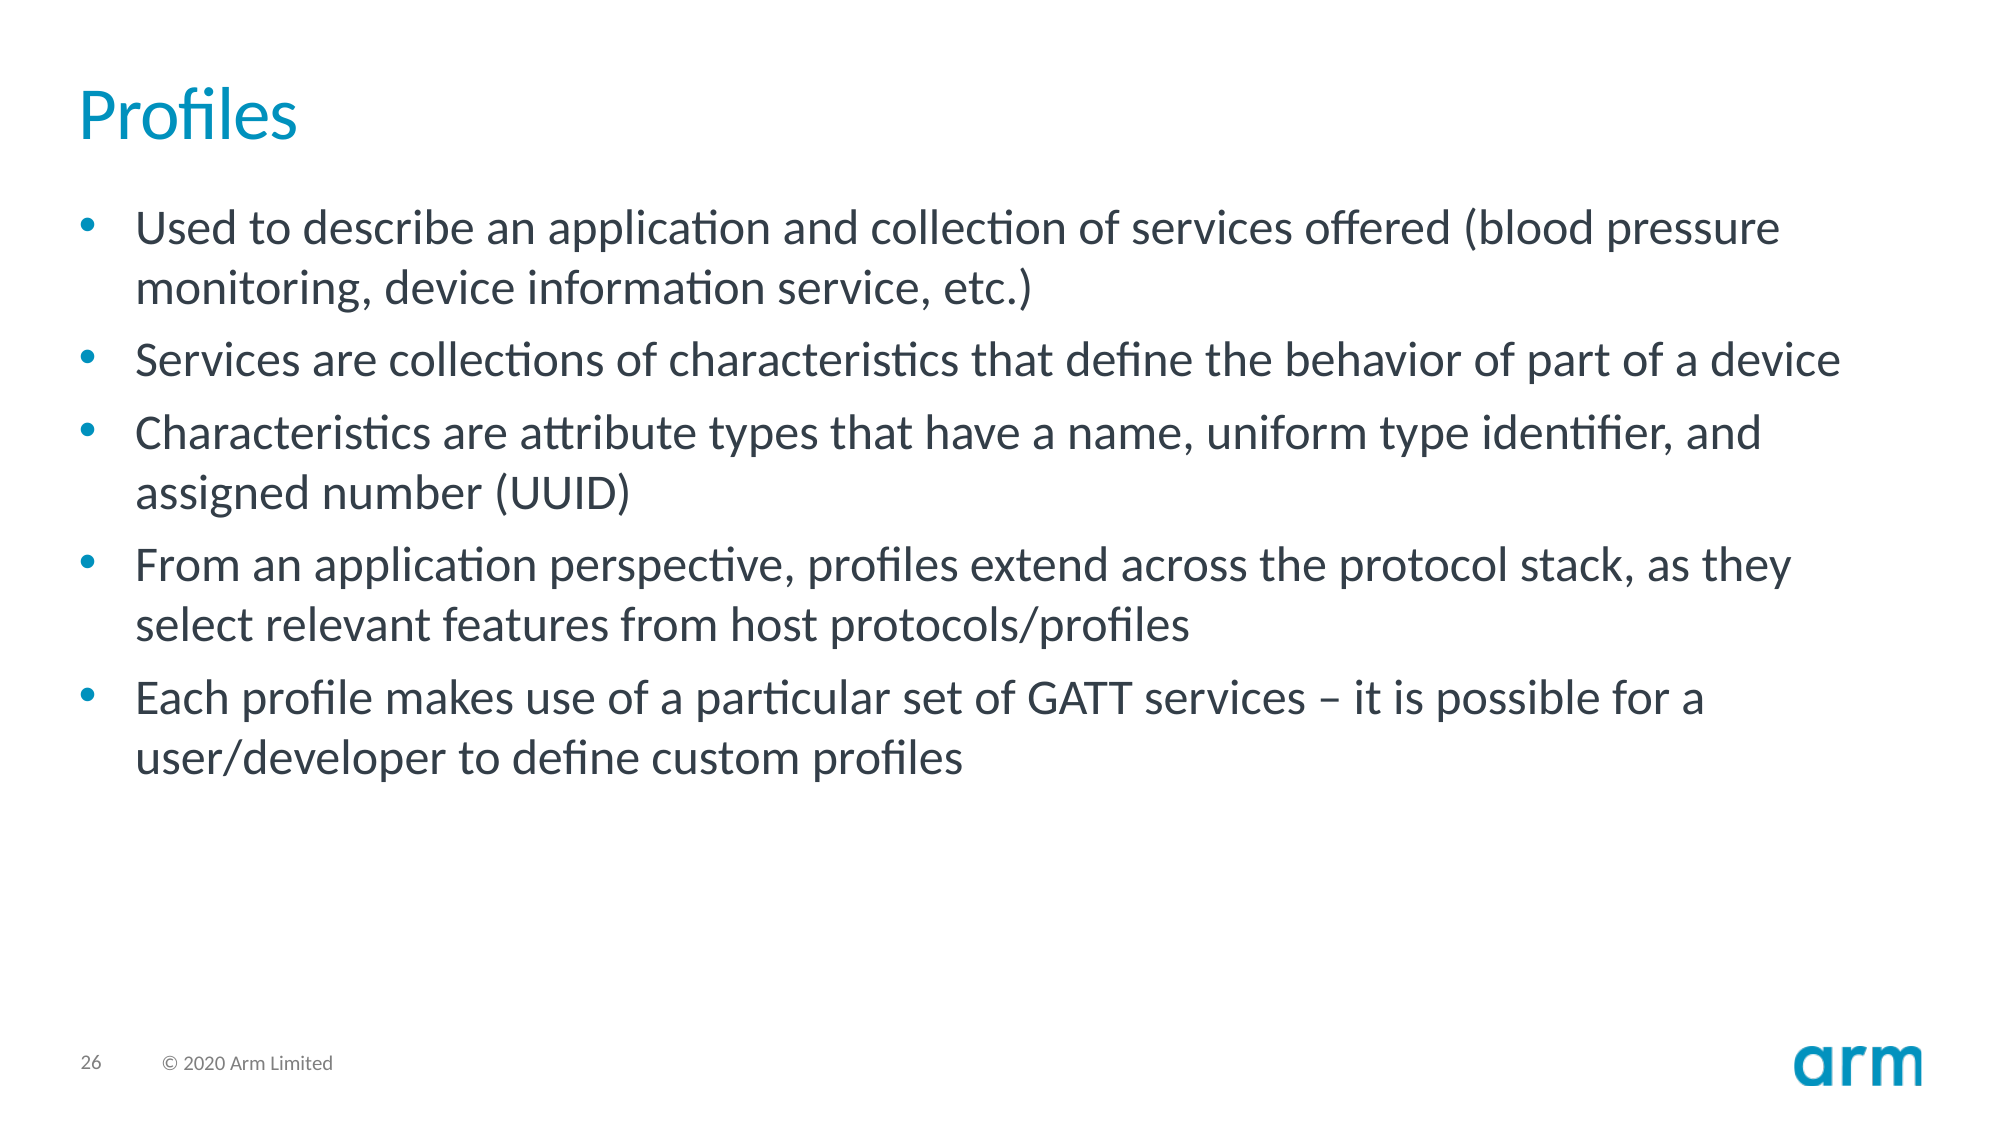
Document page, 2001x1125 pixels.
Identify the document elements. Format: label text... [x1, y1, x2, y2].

list Used to describe an application and collection of services offered (blood pressure monitoring, device information service, etc.) Services are collections of characteristics that define the behavior of part of a device Characteristics are attribute types that have a name, uniform type identifier, and assigned number (UUID) From an application perspective, profiles extend across the protocol stack, as they select relevant features from host protocols/profiles Each profile makes use of a particular set of GATT services – it is possible for a user/developer to define custom profiles [78, 194, 1922, 865]
title Profiles [78, 78, 1922, 186]
